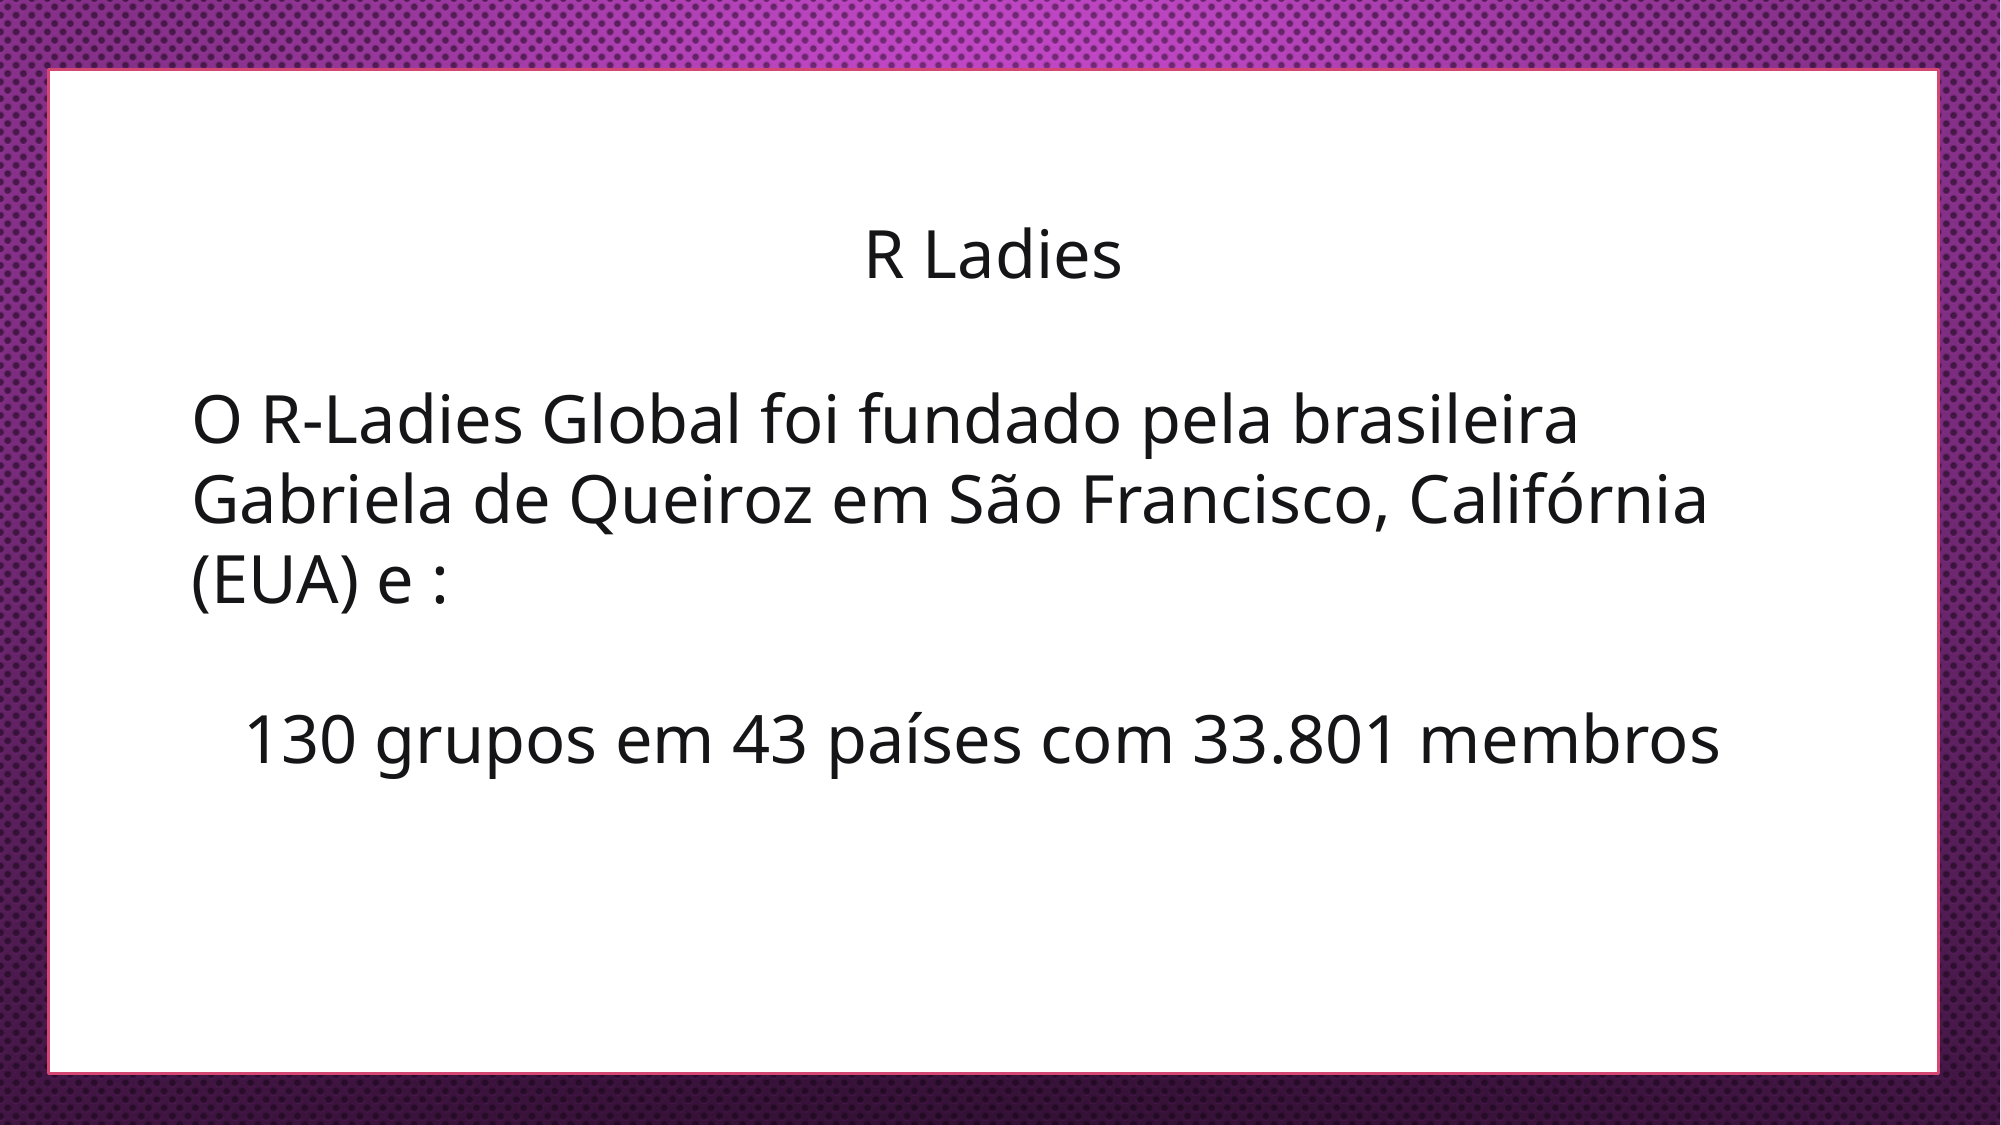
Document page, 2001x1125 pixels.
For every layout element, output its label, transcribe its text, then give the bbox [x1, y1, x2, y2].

text_box O R-Ladies Global foi fundado pela brasileira Gabriela de Queiroz em São Francisco, Califórnia (EUA) e : 130 grupos em 43 países com 33.801 membros [176, 369, 1849, 830]
text_box R Ladies [173, 204, 1814, 300]
text_box [47, 68, 1940, 1075]
